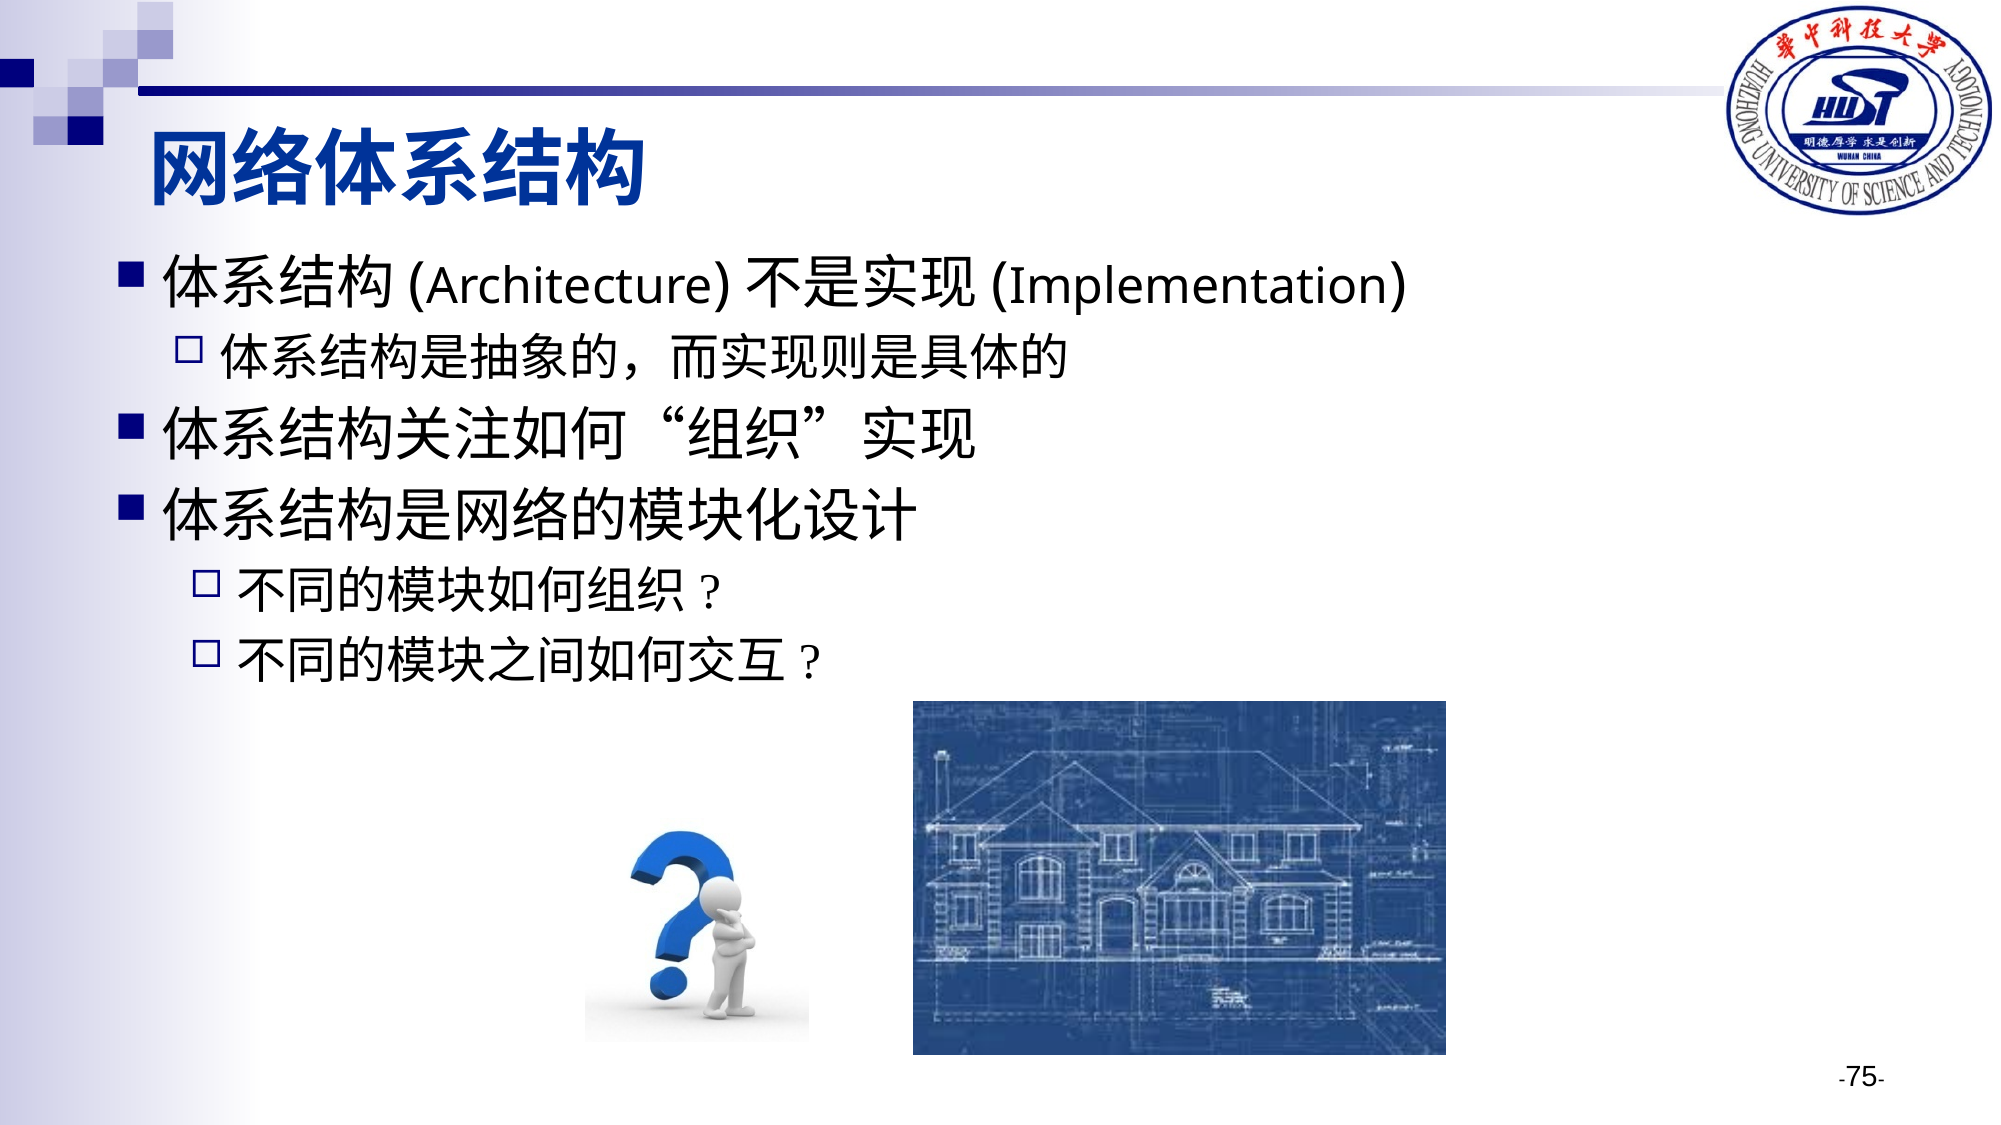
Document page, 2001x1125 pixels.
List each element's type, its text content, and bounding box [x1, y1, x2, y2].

list 体系结构(Architecture)不是实现(Implementation) 体系结构是抽象的，而实现则是具体的 体系结构关注如何“组织”实现 体系结构是网络的模块化设计 不同的模块如何组织? 不同的模块之间如何交互? [99, 237, 1900, 1077]
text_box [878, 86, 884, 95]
slide_number -75- [1433, 1024, 1901, 1101]
picture [913, 701, 1446, 1055]
picture [1724, 1, 1993, 219]
title 网络体系结构 [133, 112, 1504, 219]
picture [584, 818, 809, 1042]
